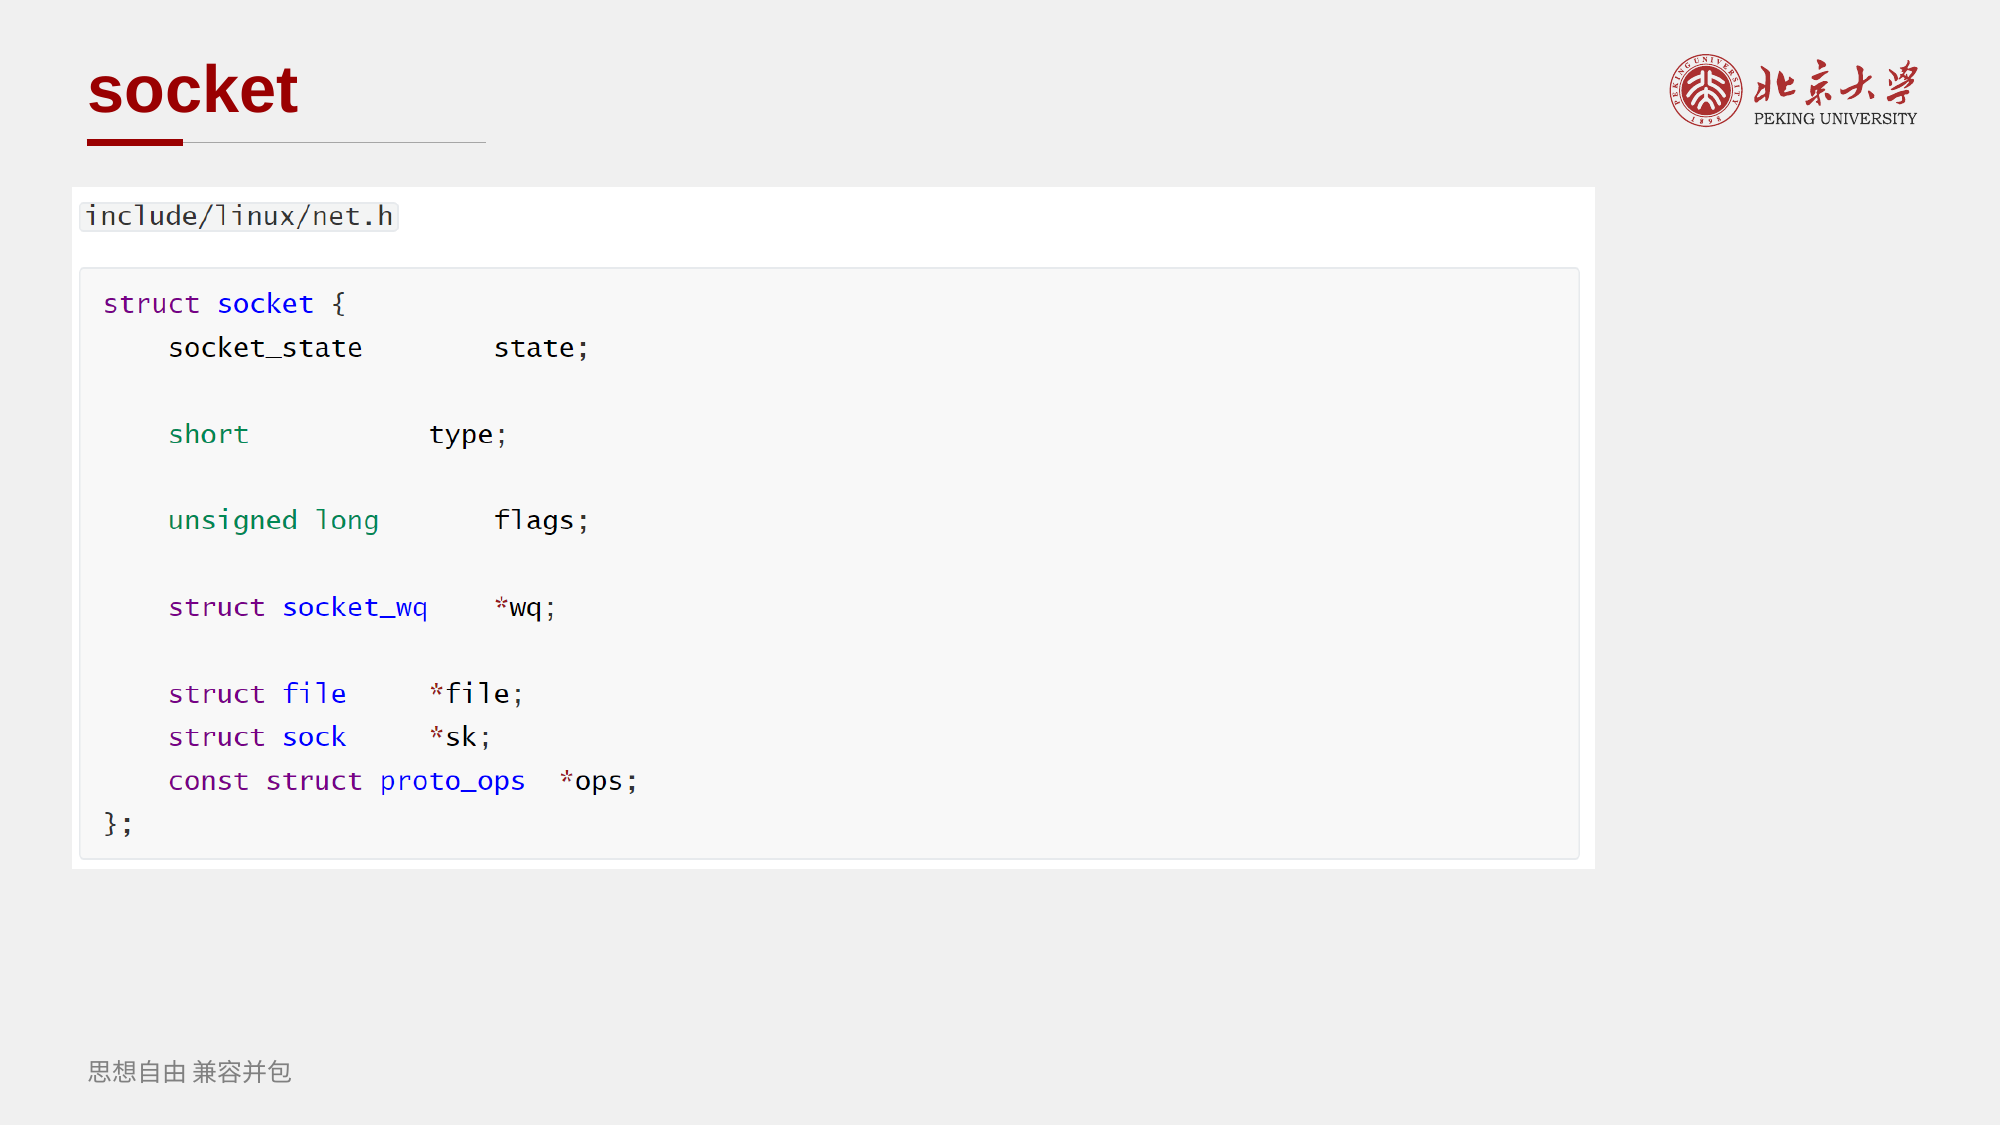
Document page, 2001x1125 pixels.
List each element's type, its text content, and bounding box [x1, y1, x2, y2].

picture [72, 187, 1595, 869]
title socket [72, 39, 1559, 142]
